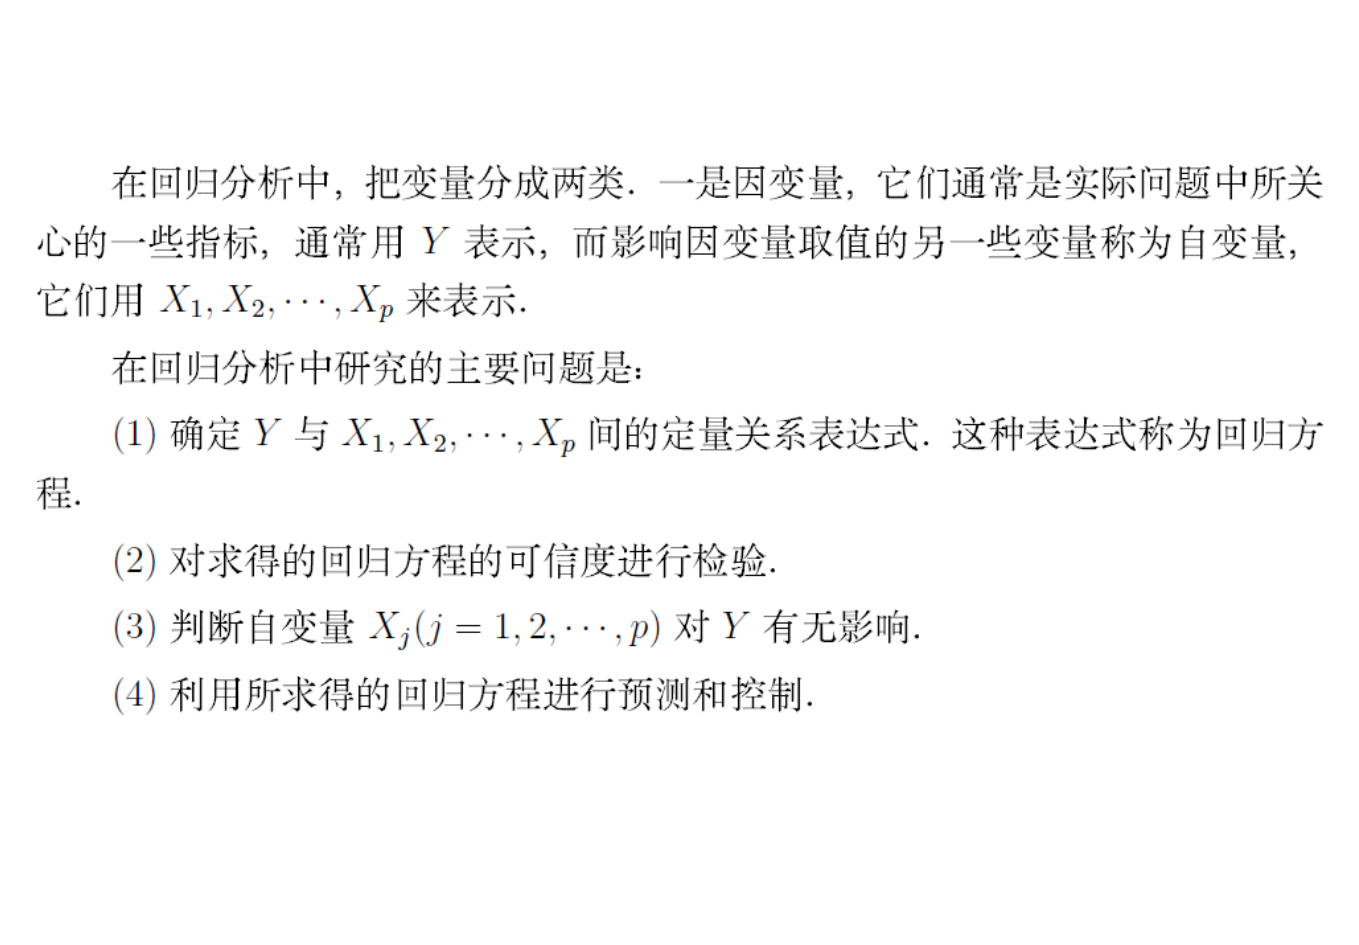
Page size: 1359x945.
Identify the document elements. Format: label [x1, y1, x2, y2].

picture [27, 157, 1334, 723]
